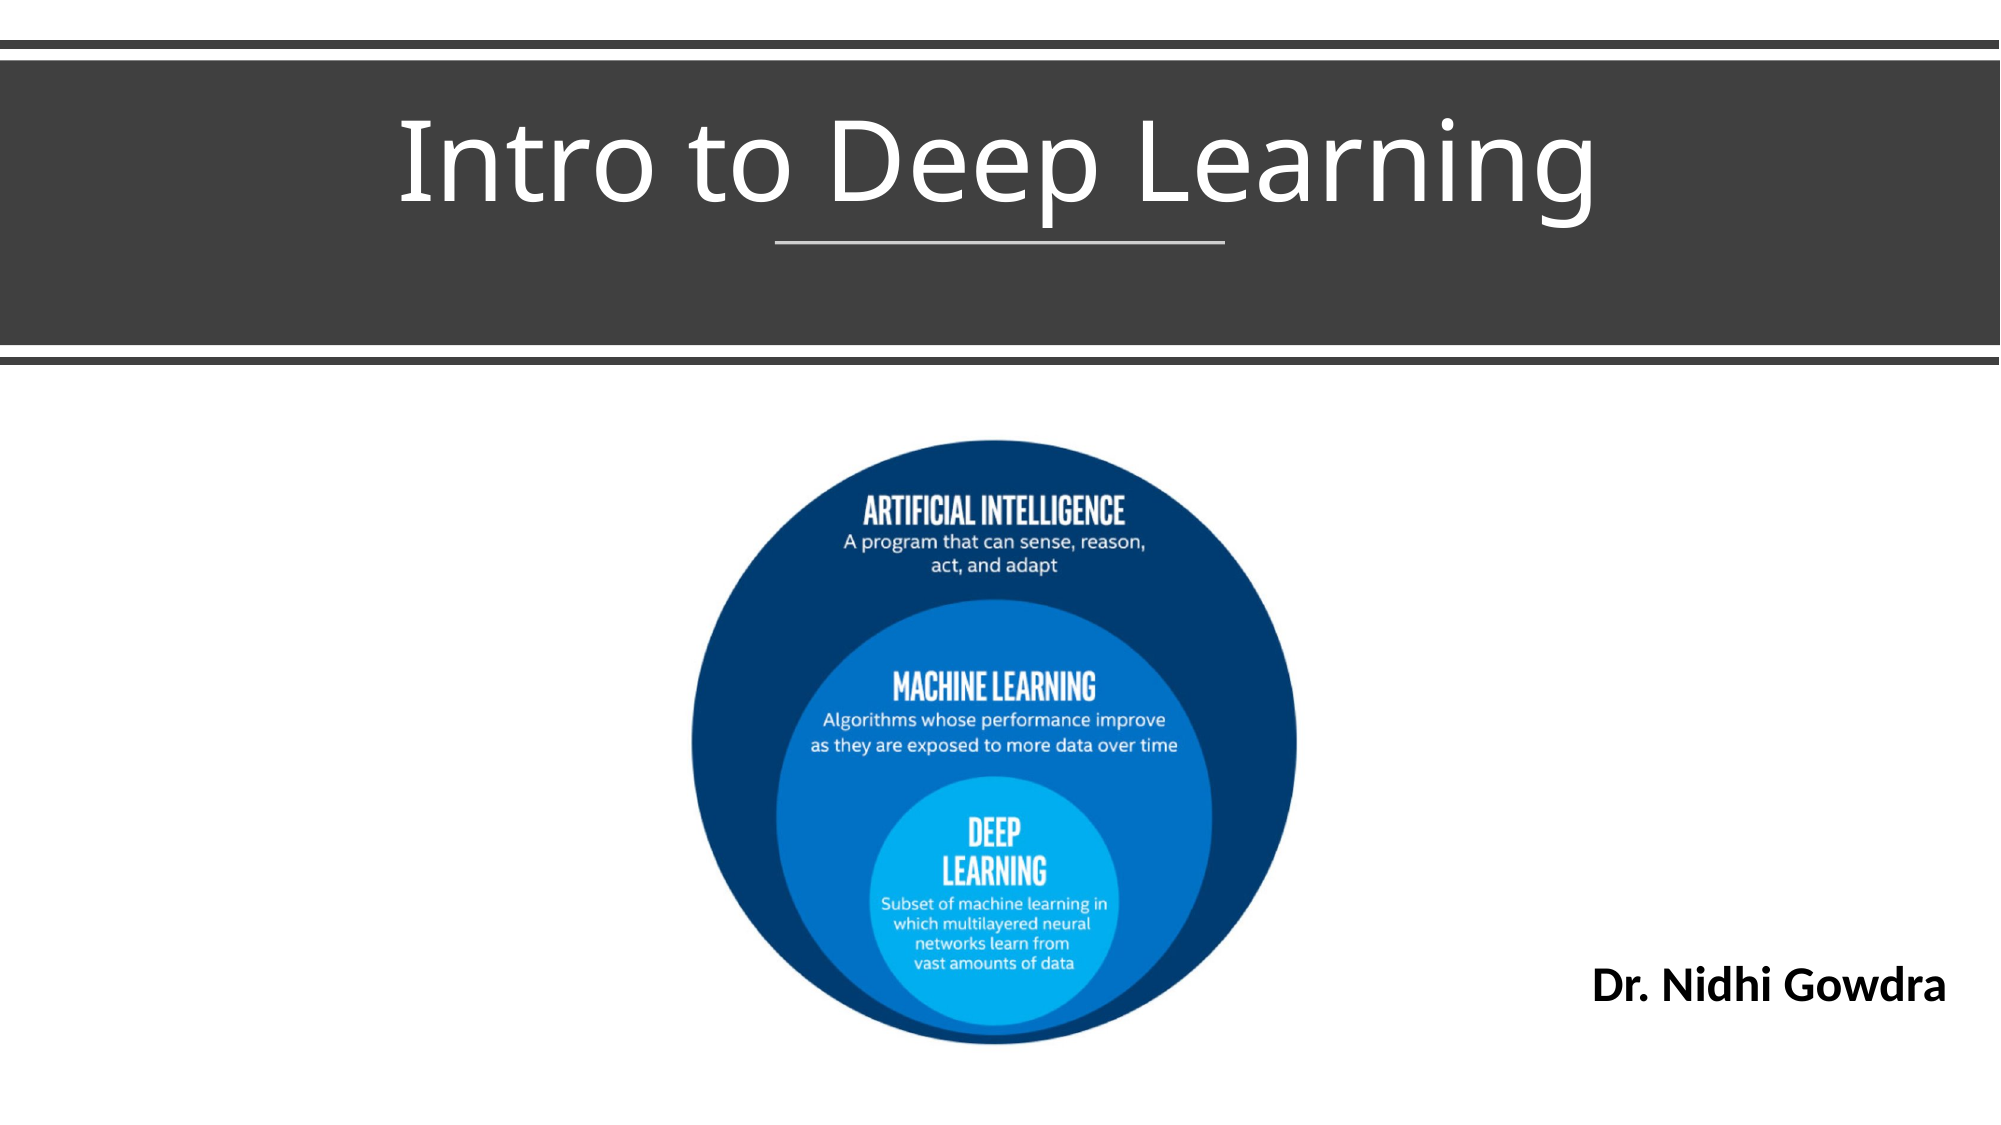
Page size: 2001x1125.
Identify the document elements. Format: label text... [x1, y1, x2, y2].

title Intro to Deep Learning [86, 80, 1914, 233]
text_box [0, 59, 2000, 346]
picture [286, 398, 1705, 1054]
text_box Dr. Nidhi Gowdra [1705, 943, 1963, 1019]
